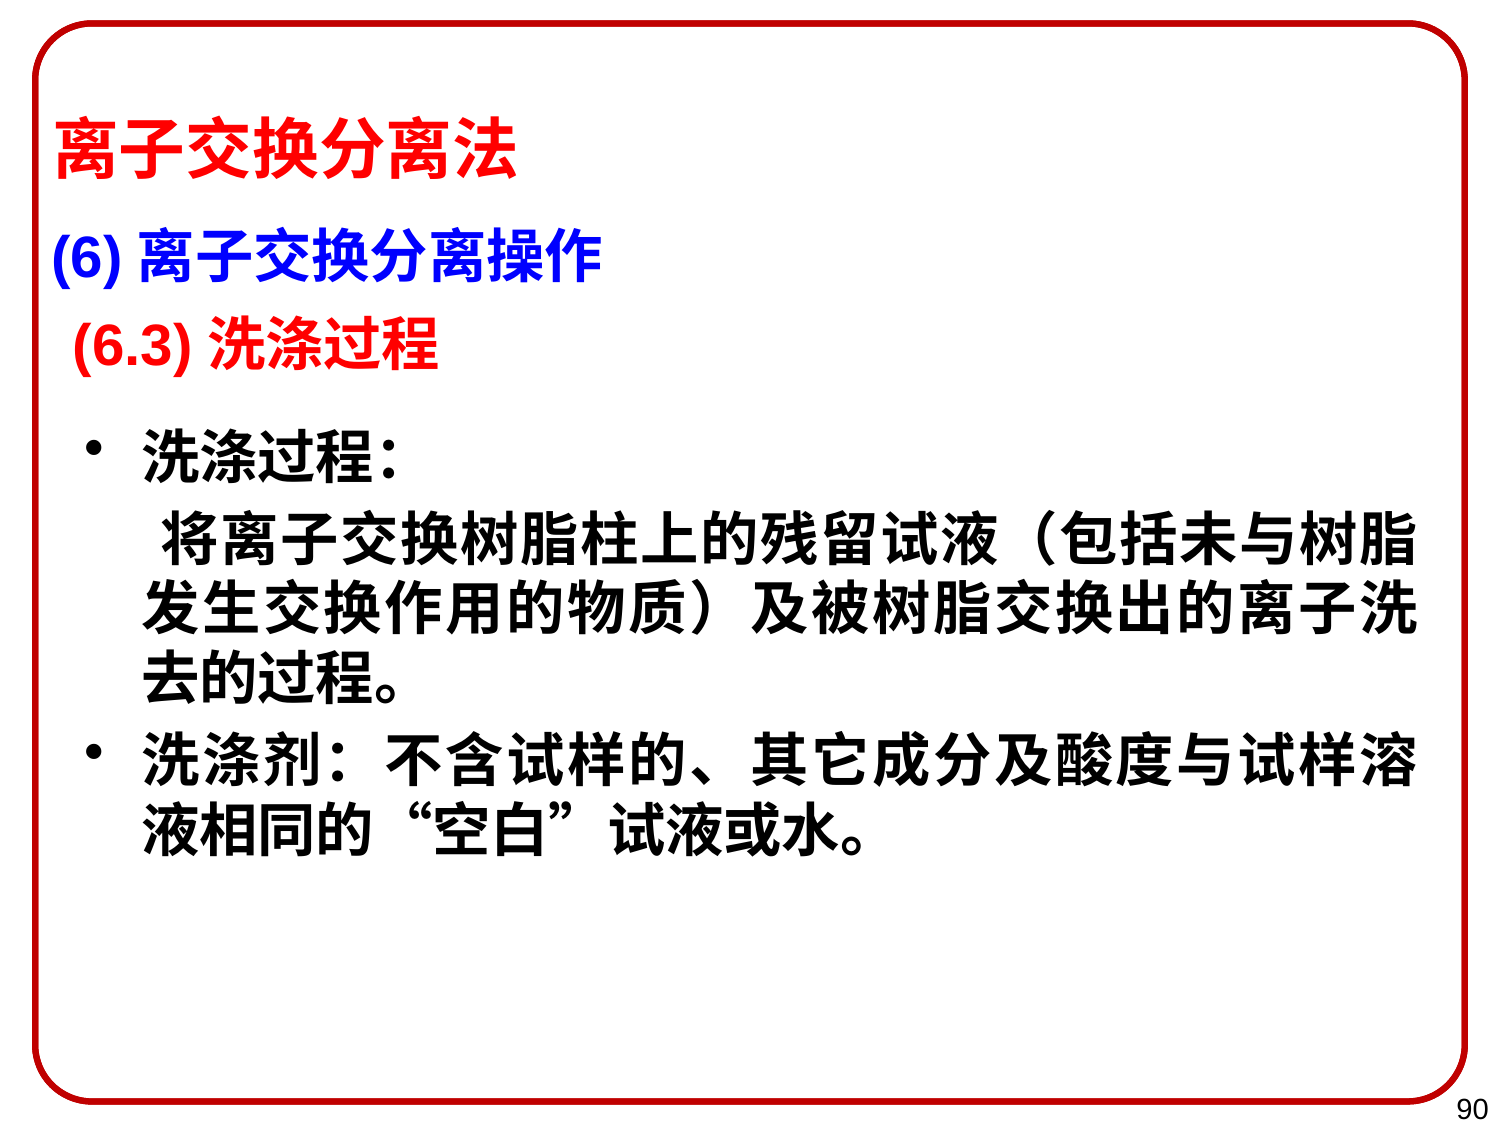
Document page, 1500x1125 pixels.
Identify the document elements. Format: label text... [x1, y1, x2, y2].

text_box 洗涤过程： 将离子交换树脂柱上的残留试液（包括未与树脂发生交换作用的物质）及被树脂交换出的离子洗去的过程。 洗涤剂：不含试样的、其它成分及酸度与试样溶液相同的“空白”试液或水。 [70, 412, 1433, 913]
text_box (6.3)洗涤过程 [57, 299, 721, 385]
text_box 离子交换分离法 [37, 99, 975, 195]
text_box (6)离子交换分离操作 [36, 197, 1425, 297]
slide_number 90 [1410, 1065, 1500, 1125]
